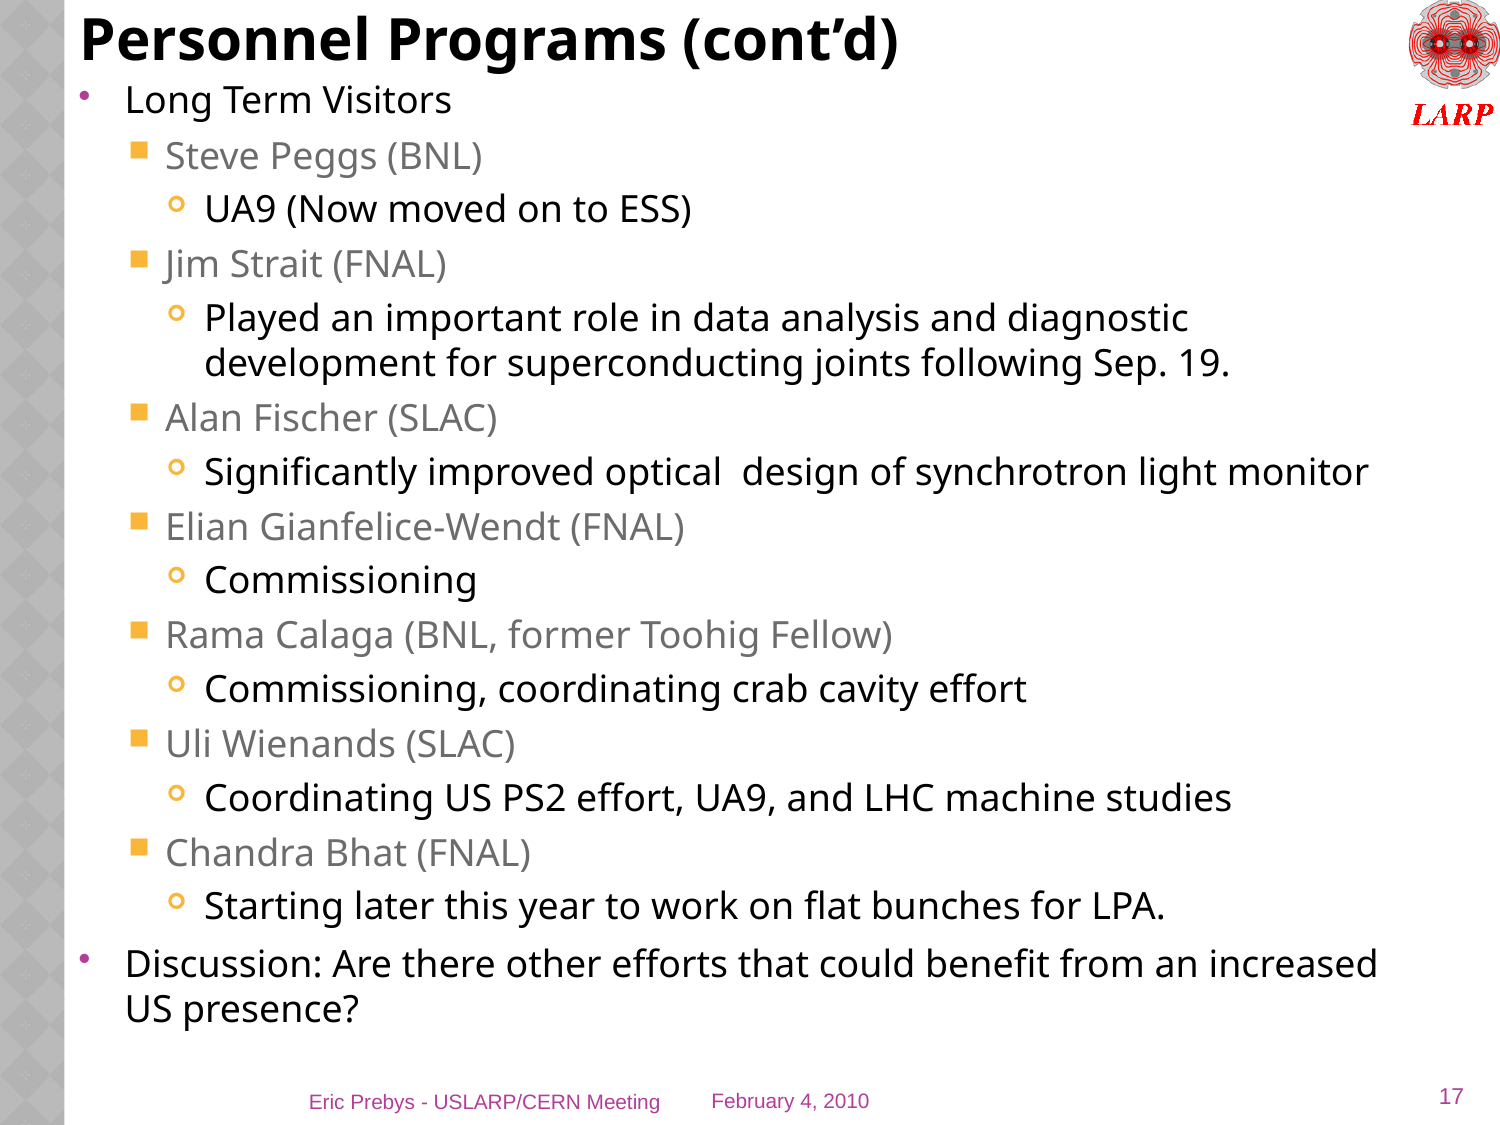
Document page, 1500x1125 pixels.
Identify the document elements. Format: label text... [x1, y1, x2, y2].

list Long Term Visitors Steve Peggs (BNL) UA9 (Now moved on to ESS) Jim Strait (FNAL) Played an important role in data analysis and diagnostic development for superconducting joints following Sep. 19. Alan Fischer (SLAC) Significantly improved optical design of synchrotron light monitor Elian Gianfelice-Wendt (FNAL) Commissioning Rama Calaga (BNL, former Toohig Fellow) Commissioning, coordinating crab cavity effort Uli Wienands (SLAC) Coordinating US PS2 effort, UA9, and LHC machine studies Chandra Bhat (FNAL) Starting later this year to work on flat bunches for LPA. Discussion: Are there other efforts that could benefit from an increased US presence? [64, 68, 1436, 1001]
title Personnel Programs (cont’d) [72, 0, 1428, 68]
picture [1428, 0, 1500, 125]
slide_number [696, 1075, 1025, 1114]
footer Eric Prebys - USLARP/CERN Meeting [75, 1075, 675, 1114]
slide_number 17 [1367, 1071, 1465, 1110]
